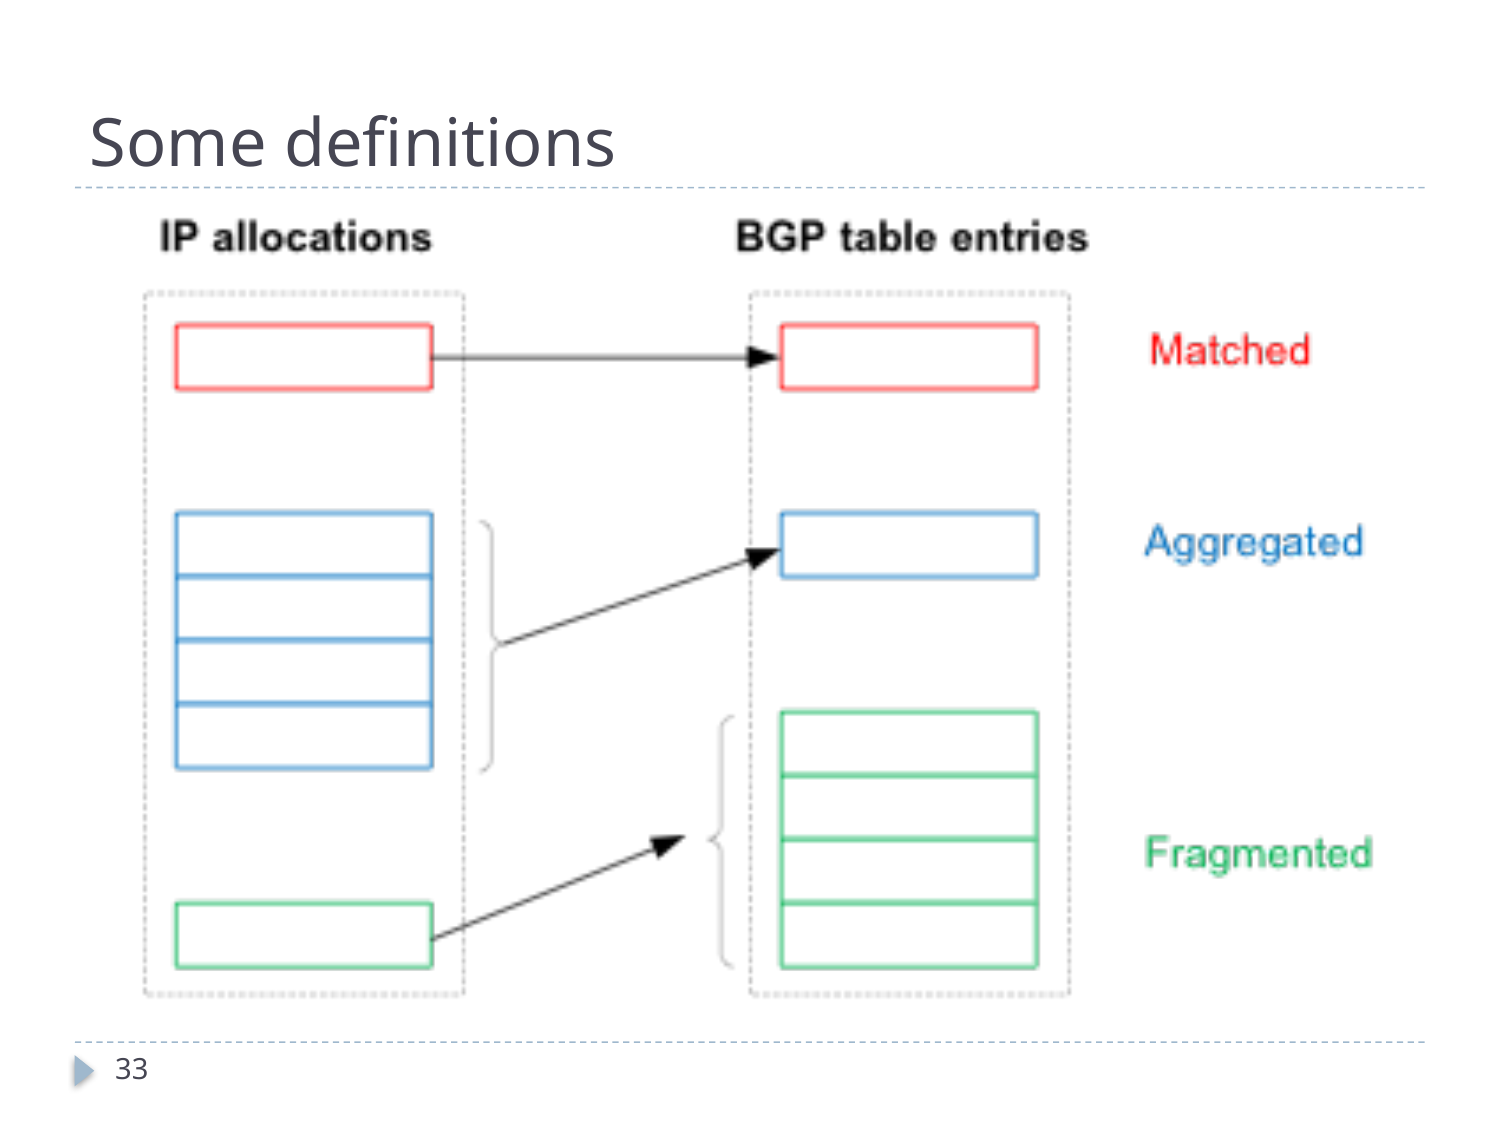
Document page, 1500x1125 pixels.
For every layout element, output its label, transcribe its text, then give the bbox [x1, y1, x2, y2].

title Some definitions [75, 24, 1425, 188]
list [74, 199, 1426, 1011]
slide_number 33 [100, 1042, 426, 1103]
